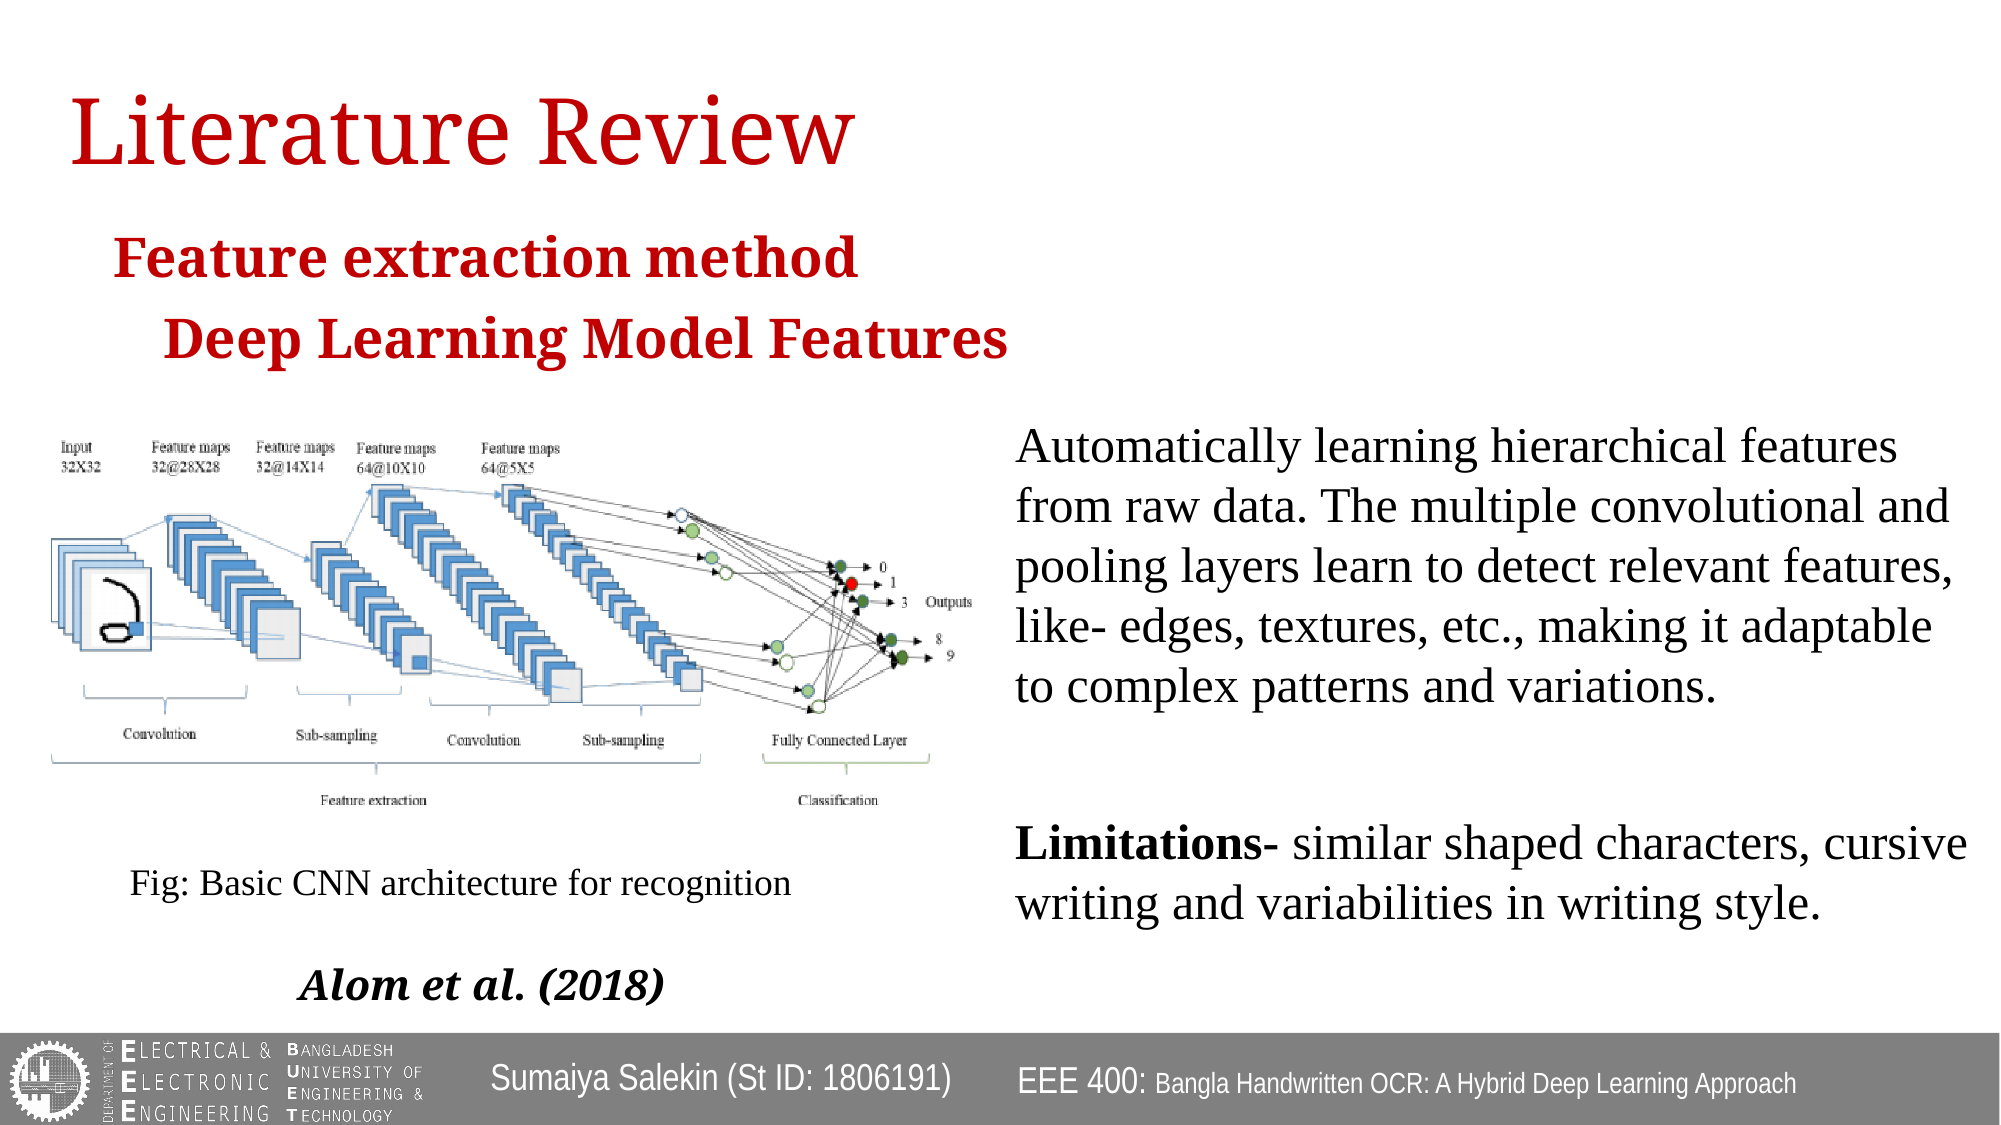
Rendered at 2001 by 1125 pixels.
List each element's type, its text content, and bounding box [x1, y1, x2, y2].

list Feature extraction method [51, 215, 922, 297]
footer EEE 400: Bangla Handwritten OCR: A Hybrid Deep Learning Approach [981, 1048, 1833, 1119]
text_box Deep Learning Model Features [114, 296, 1059, 377]
title Literature Review [54, 75, 1949, 195]
text_box Alom et al. (2018) [283, 943, 716, 1025]
picture [8, 1039, 437, 1123]
picture [51, 440, 972, 805]
text_box Fig: Basic CNN architecture for recognition [114, 839, 972, 921]
text_box Automatically learning hierarchical features from raw data. The multiple convolutional and pooling layers learn to detect relevant features, like- edges, textures, etc., making it adaptable to complex patterns and variations. Limitations- similar shaped characters, cursive writing and variabilities in writing style. [1000, 404, 1996, 1027]
slide_number Sumaiya Salekin (St ID: 1806191) [475, 1045, 1034, 1119]
